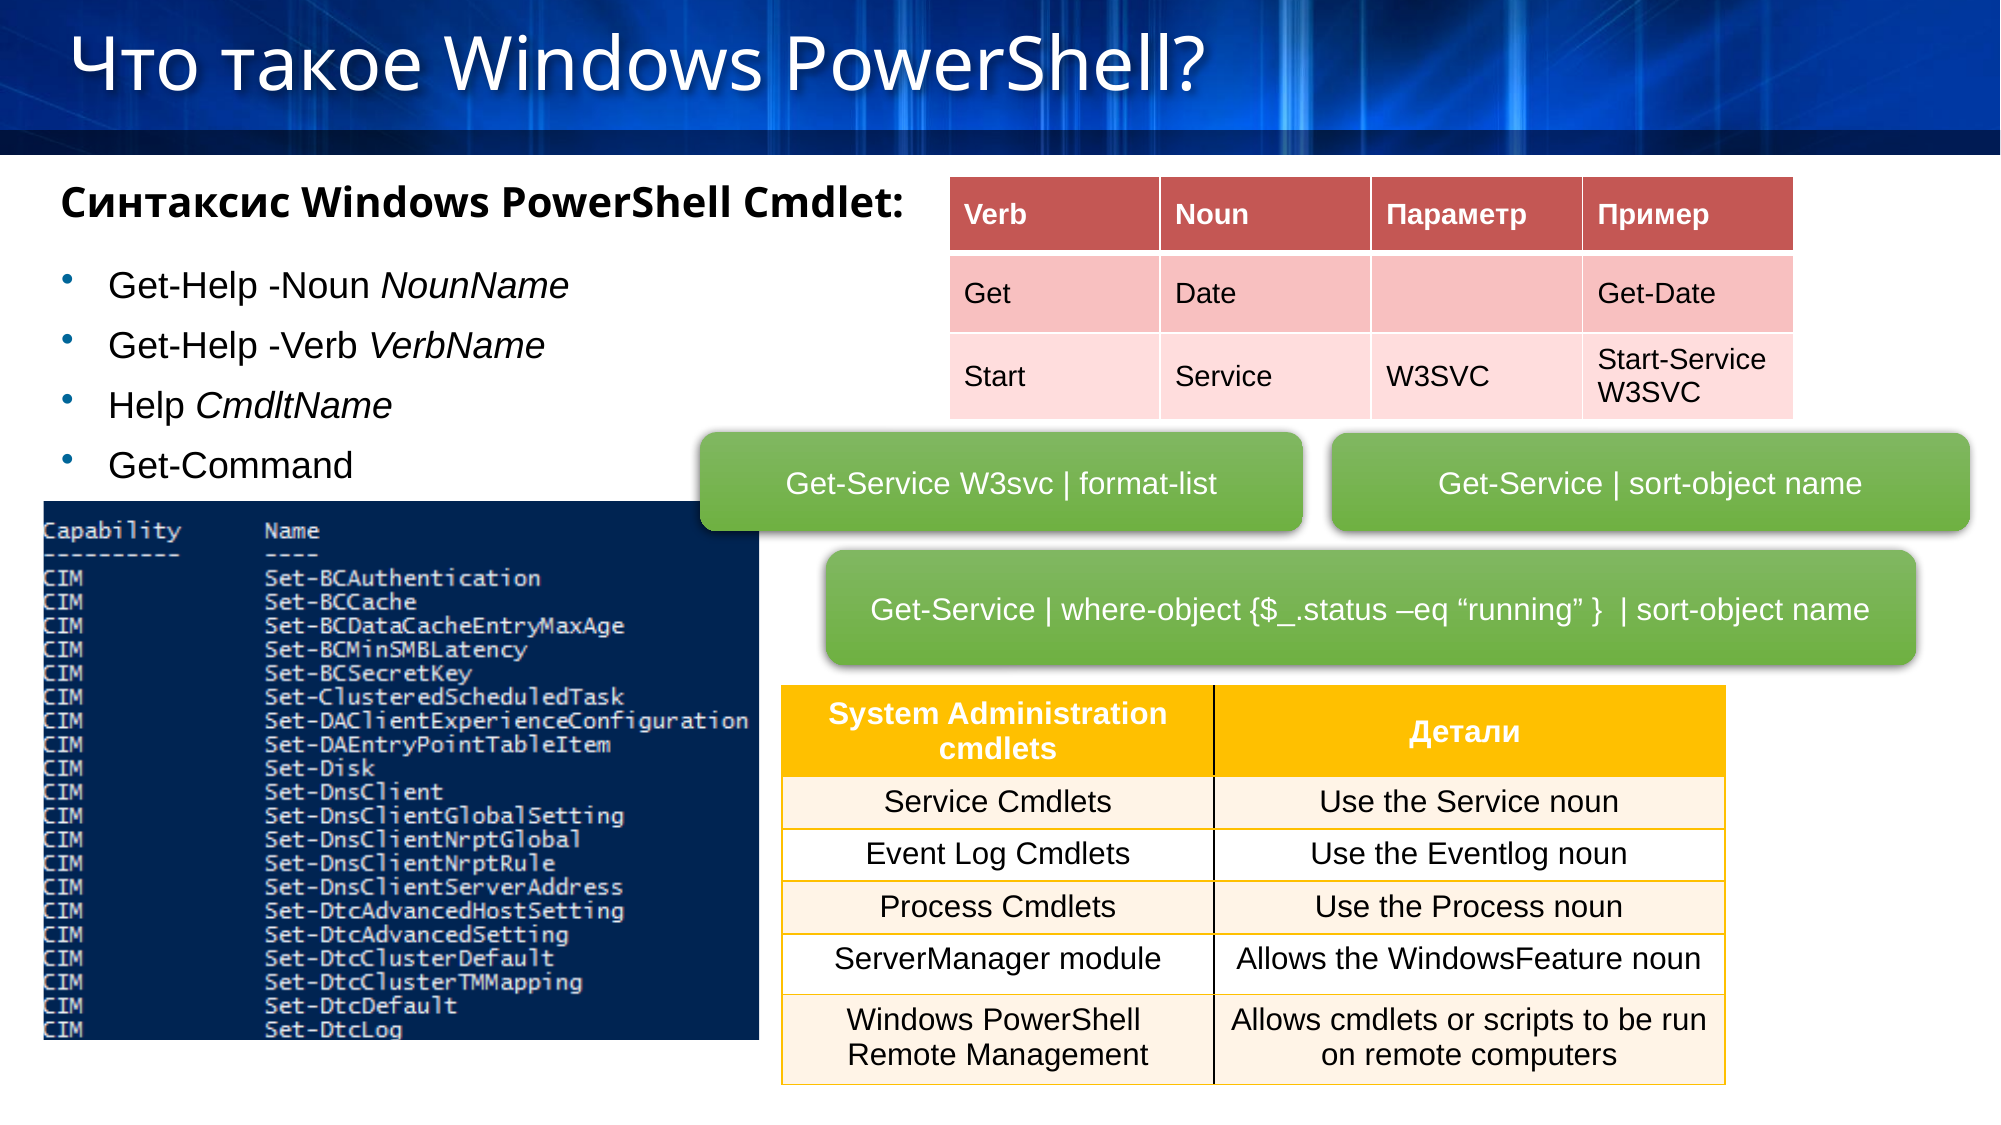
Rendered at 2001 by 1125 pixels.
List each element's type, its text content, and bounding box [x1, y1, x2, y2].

table_cell Windows PowerShell Remote Management [783, 995, 1213, 1084]
table_cell Allows cmdlets or scripts to be run on remote computers [1215, 995, 1724, 1084]
picture [0, 0, 2001, 155]
table_cell Get-Date [1583, 256, 1793, 332]
table_header Параметр [1372, 177, 1582, 250]
table_cell Allows the WindowsFeature noun [1215, 935, 1724, 994]
text_box Get-Service | where-object {$_.status –eq “running” } | sort-object name [826, 549, 1917, 666]
table_cell Event Log Cmdlets [783, 830, 1213, 880]
table_header Пример [1583, 177, 1793, 250]
table_cell Service Cmdlets [783, 777, 1213, 828]
table_cell Start-Service W3SVC [1583, 334, 1793, 419]
table_cell Use the Eventlog noun [1215, 830, 1724, 880]
table_cell Start [950, 334, 1159, 419]
table_header Verb [950, 177, 1159, 250]
picture [43, 501, 760, 1040]
text_box Get-Service | sort-object name [1331, 432, 1970, 532]
text_box Что такое Windows PowerShell? [53, 7, 2000, 113]
table_cell [1372, 256, 1582, 332]
text_box Get-Service W3svc | format-list [700, 432, 1304, 532]
text_box Get-Help -Noun NounName Get-Help -Verb VerbName Help CmdltName Get-Command [43, 250, 1068, 497]
table_cell Service [1161, 334, 1370, 419]
table_cell ServerManager module [783, 935, 1213, 994]
table_cell W3SVC [1372, 334, 1582, 419]
table_cell Process Cmdlets [783, 882, 1213, 933]
table_header Noun [1161, 177, 1370, 250]
table_header System Administration cmdlets [783, 687, 1213, 775]
table_cell Use the Service noun [1215, 777, 1724, 828]
table_header Детали [1215, 687, 1724, 775]
table_cell Use the Process noun [1215, 882, 1724, 933]
text_box Синтаксис Windows PowerShell Cmdlet: [43, 166, 1216, 257]
table_cell Date [1161, 256, 1370, 332]
table_cell Get [950, 256, 1159, 332]
